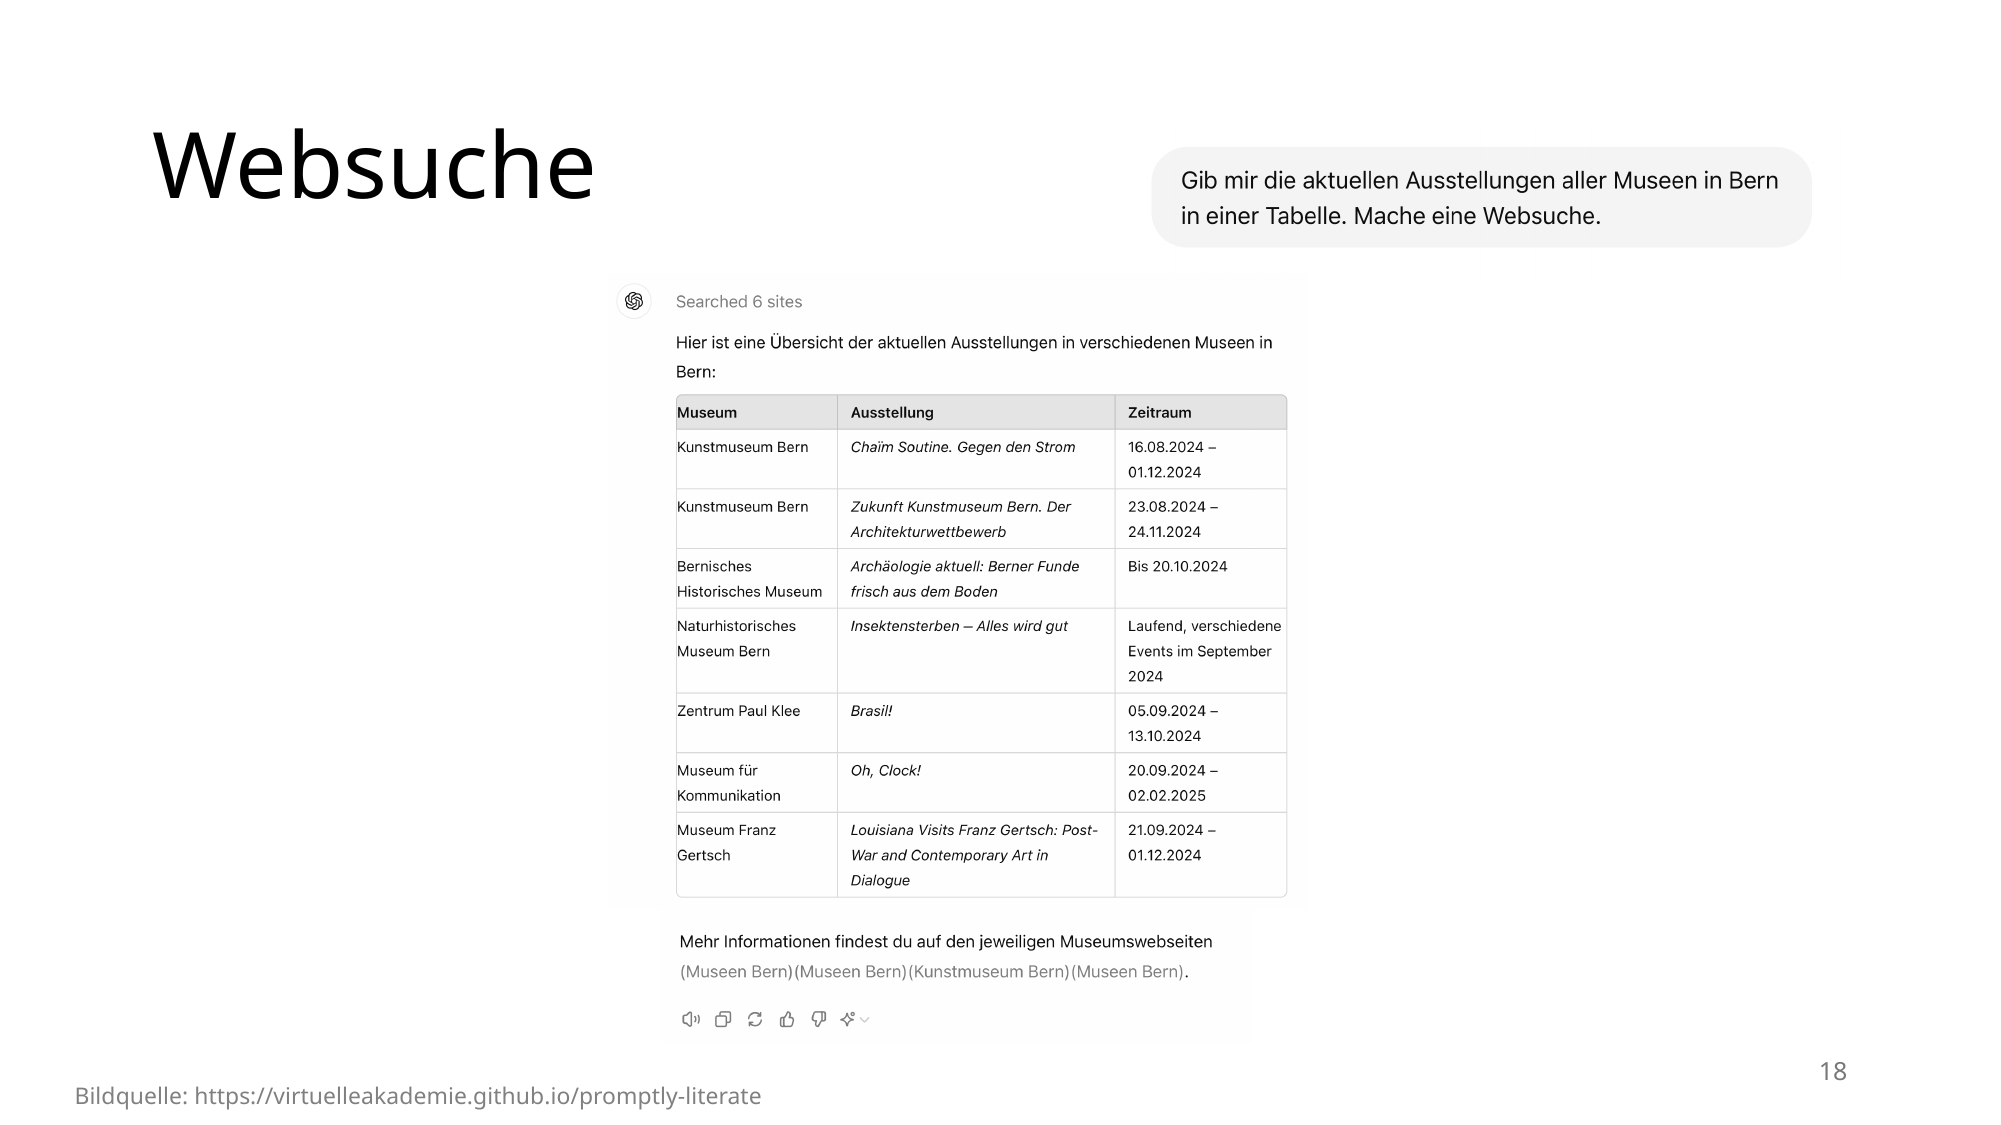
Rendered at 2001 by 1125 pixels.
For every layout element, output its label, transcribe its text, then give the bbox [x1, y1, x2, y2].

picture [607, 121, 1841, 1044]
slide_number 18 [1412, 1042, 1863, 1103]
text_box Bildquelle: https://virtuelleakademie.github.io/promptly-literate [59, 1074, 1359, 1117]
title Websuche [137, 59, 1863, 278]
